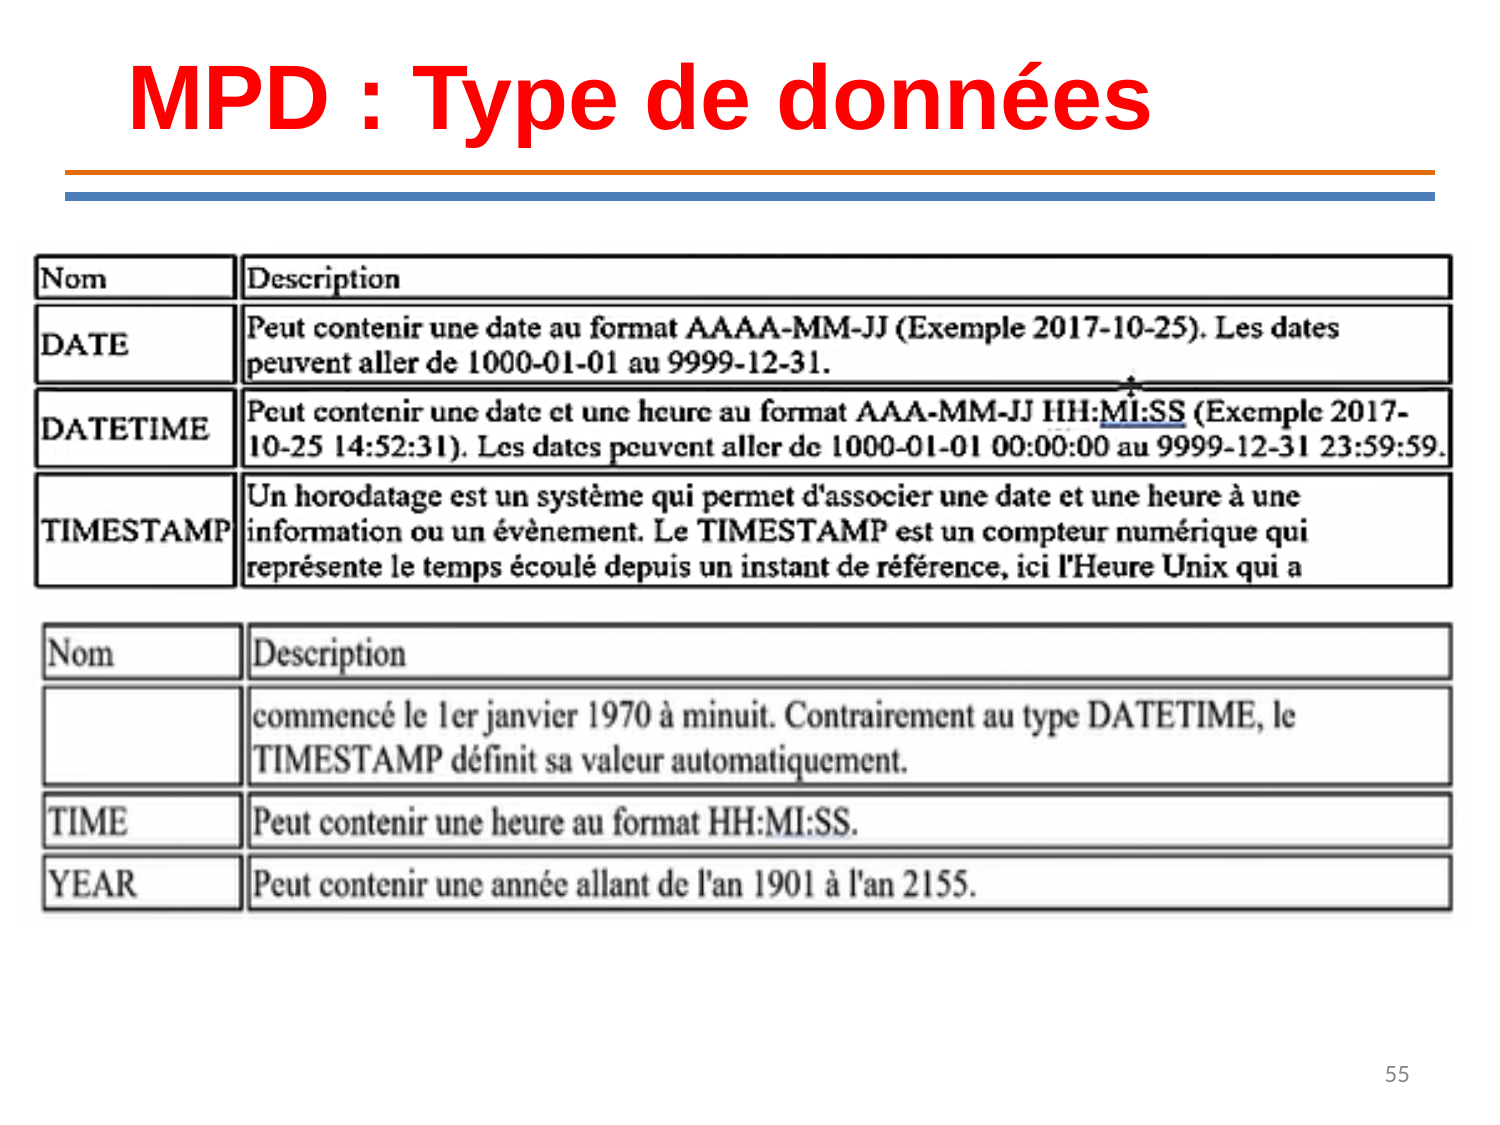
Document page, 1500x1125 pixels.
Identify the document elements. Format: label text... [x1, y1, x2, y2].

slide_number 55 [1074, 1042, 1425, 1103]
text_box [64, 172, 1436, 197]
text_box MPD : Type de données [112, 30, 1270, 156]
picture [17, 243, 1471, 929]
